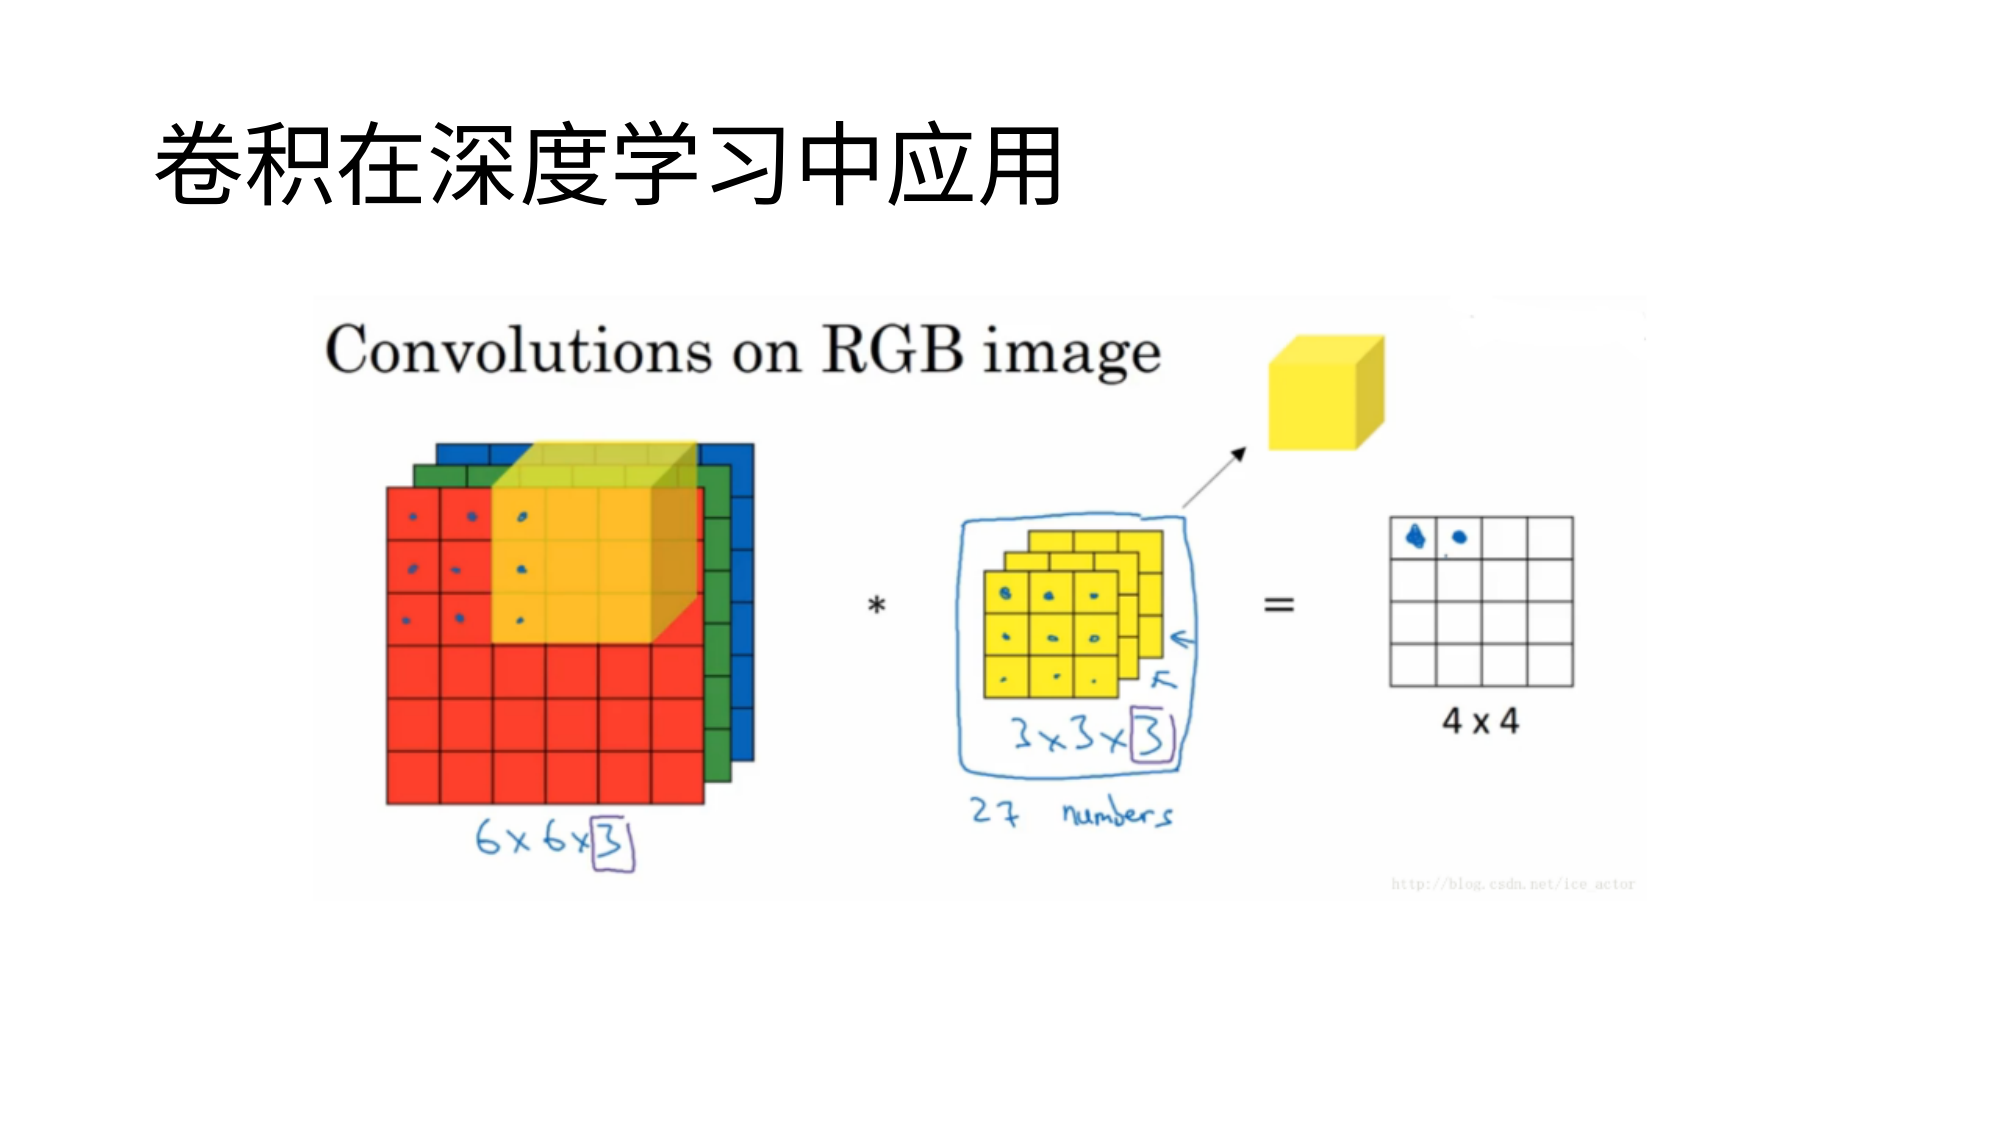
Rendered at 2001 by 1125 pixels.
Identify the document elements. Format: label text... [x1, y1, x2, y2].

picture [303, 259, 1668, 927]
title 卷积在深度学习中应用 [137, 59, 1863, 278]
